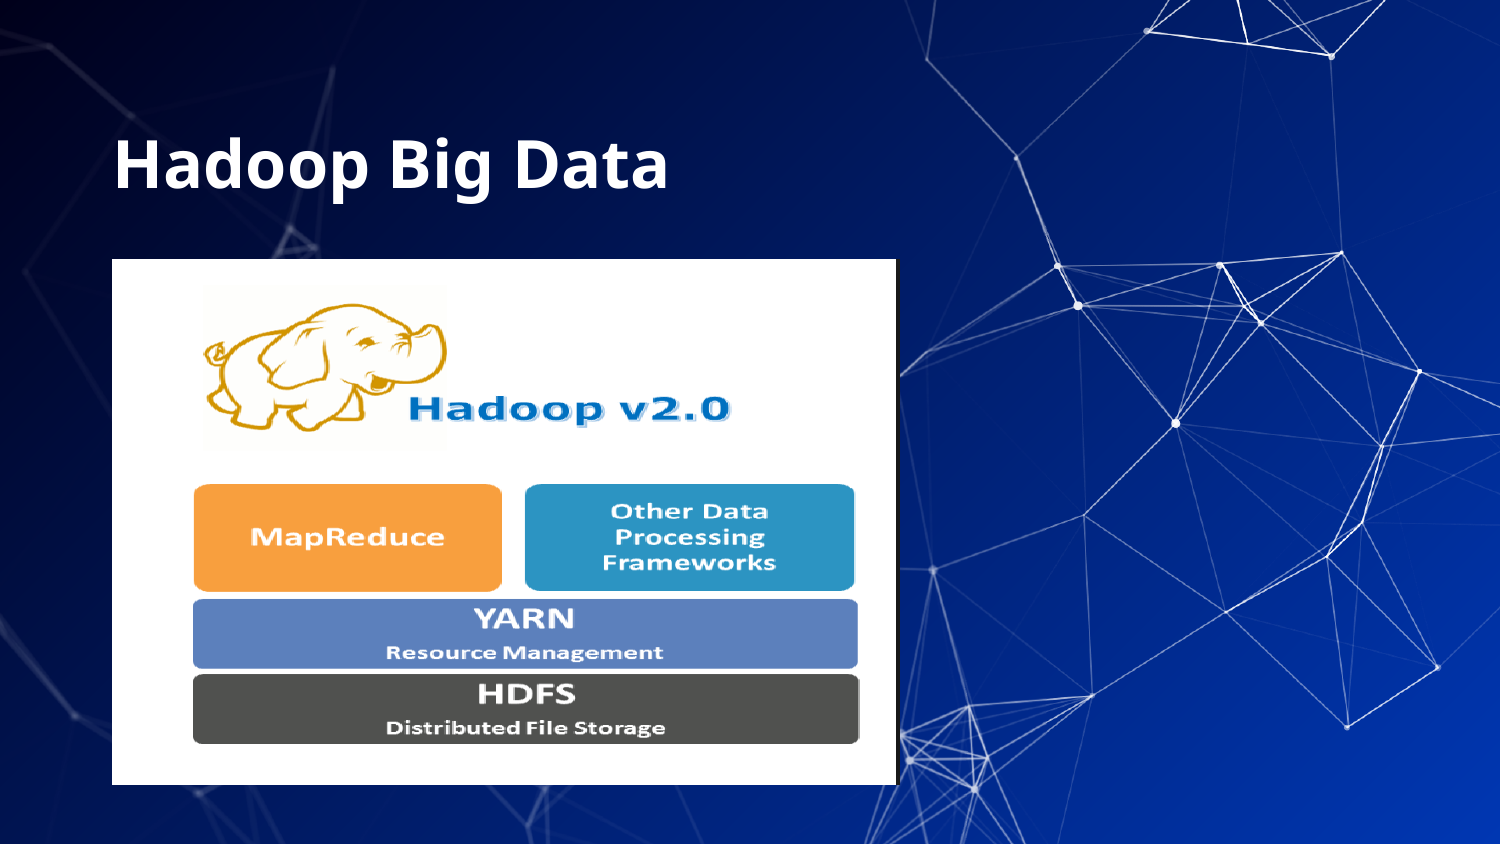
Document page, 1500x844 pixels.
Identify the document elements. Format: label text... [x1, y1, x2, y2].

picture [0, 0, 1500, 844]
title Hadoop Big Data [112, 122, 1064, 222]
